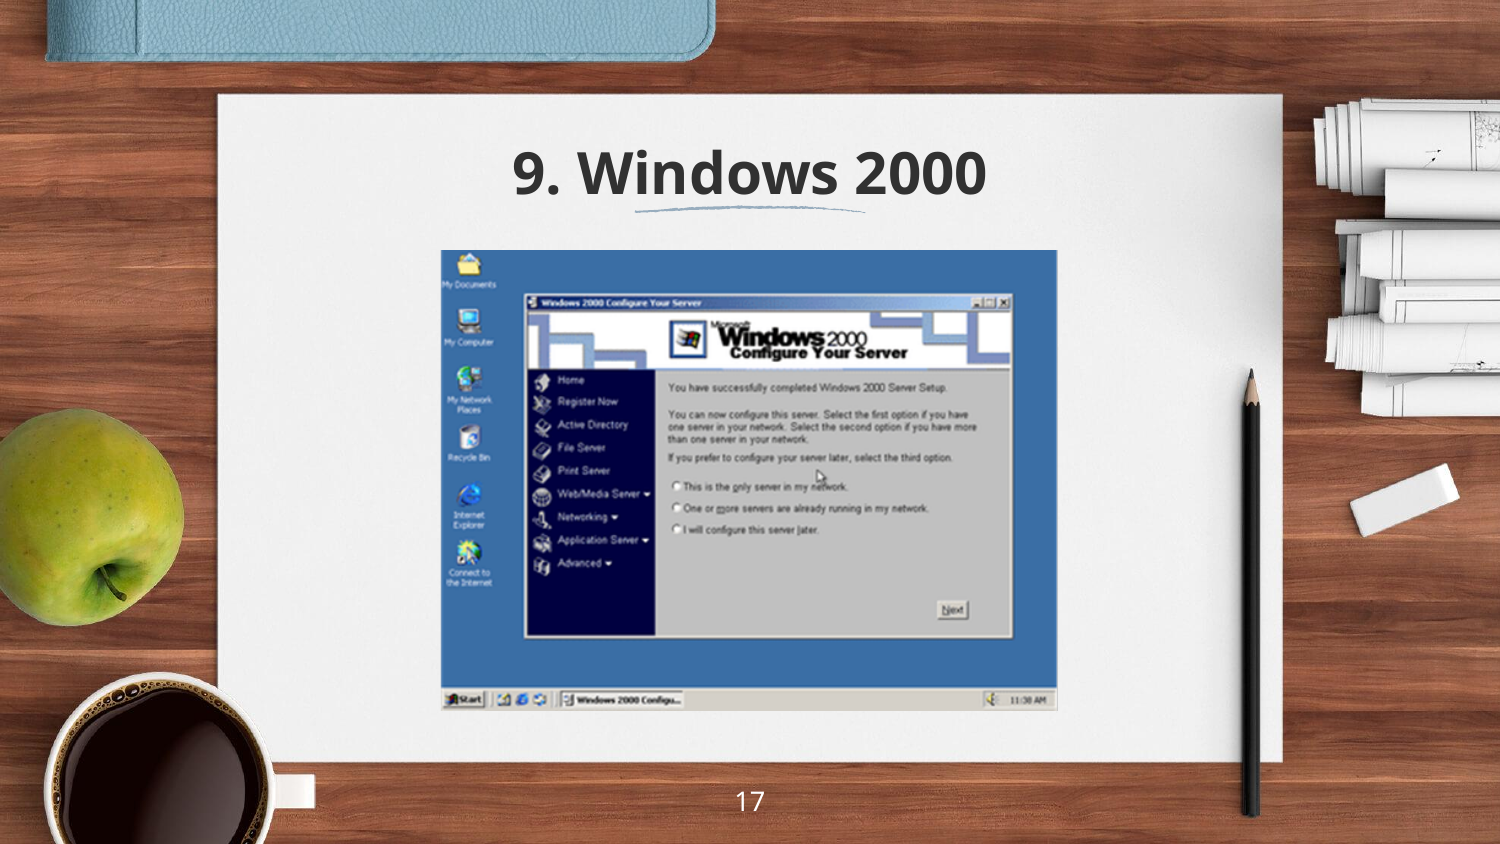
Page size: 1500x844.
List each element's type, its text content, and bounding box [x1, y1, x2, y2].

picture [0, 0, 1500, 844]
title 9. Windows 2000 [267, 132, 1233, 207]
slide_number 17 [705, 762, 795, 844]
